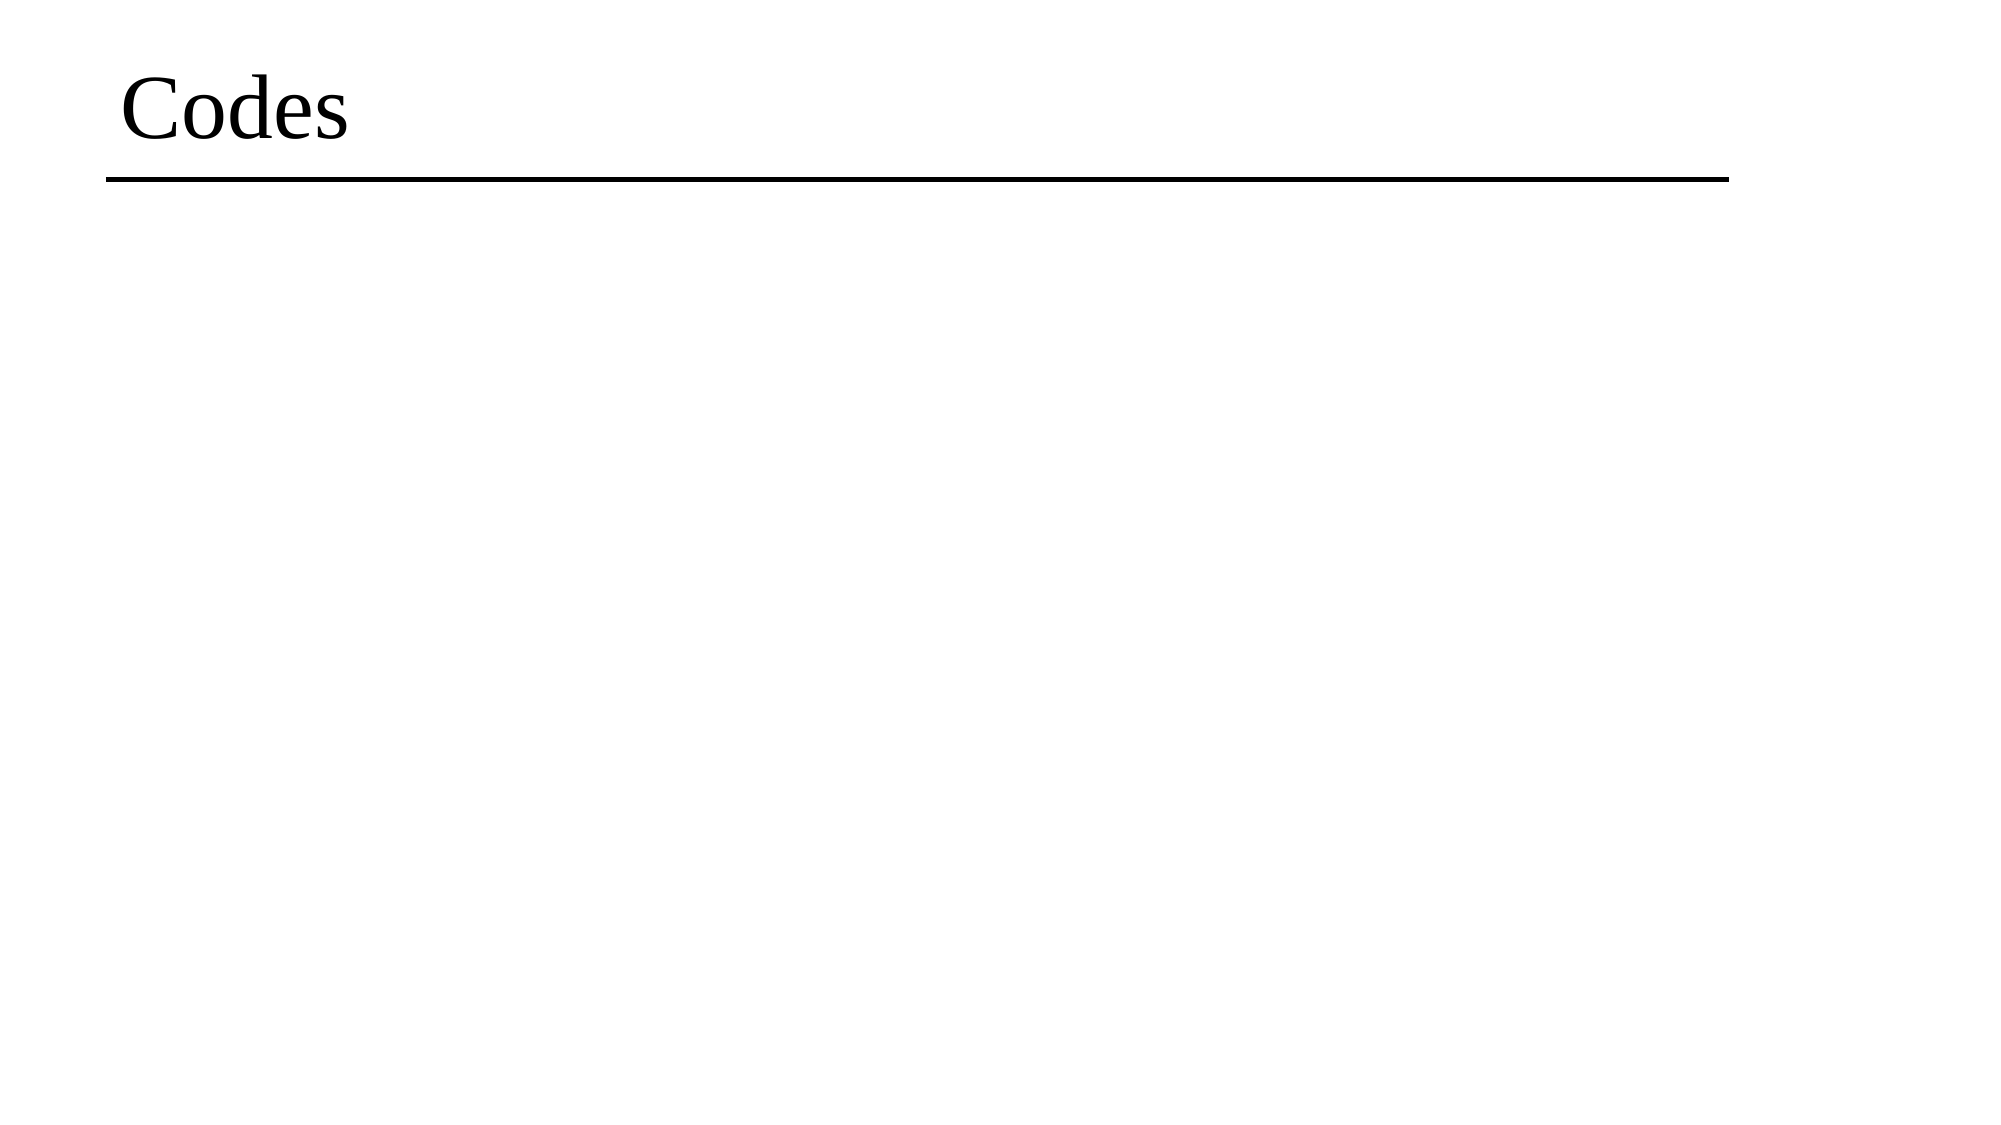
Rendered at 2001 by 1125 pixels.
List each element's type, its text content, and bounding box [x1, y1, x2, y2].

title Codes [105, 0, 1831, 218]
